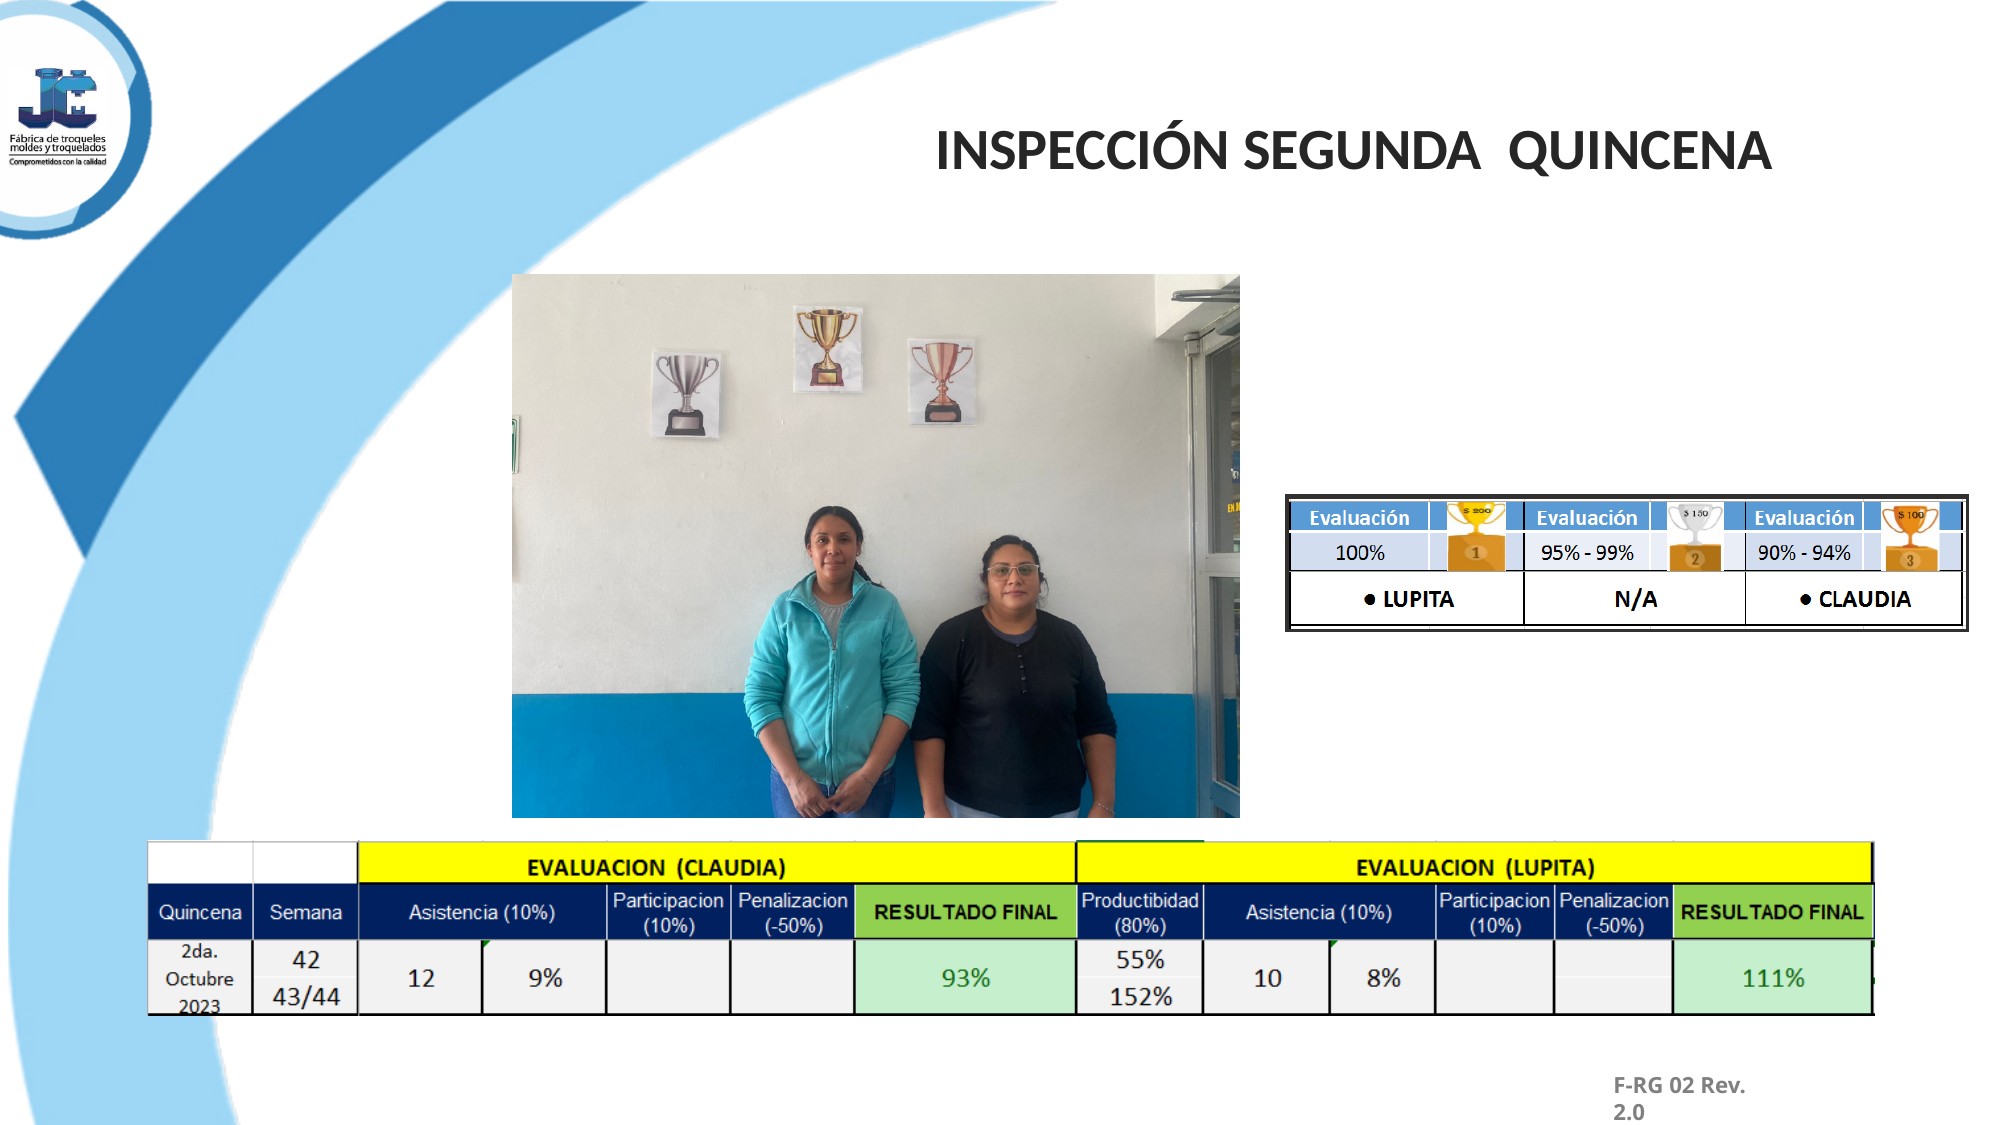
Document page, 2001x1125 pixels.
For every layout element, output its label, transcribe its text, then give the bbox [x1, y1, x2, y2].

picture [0, 0, 1969, 1123]
text_box INSPECCIÓN SEGUNDA QUINCENA [708, 103, 2000, 189]
